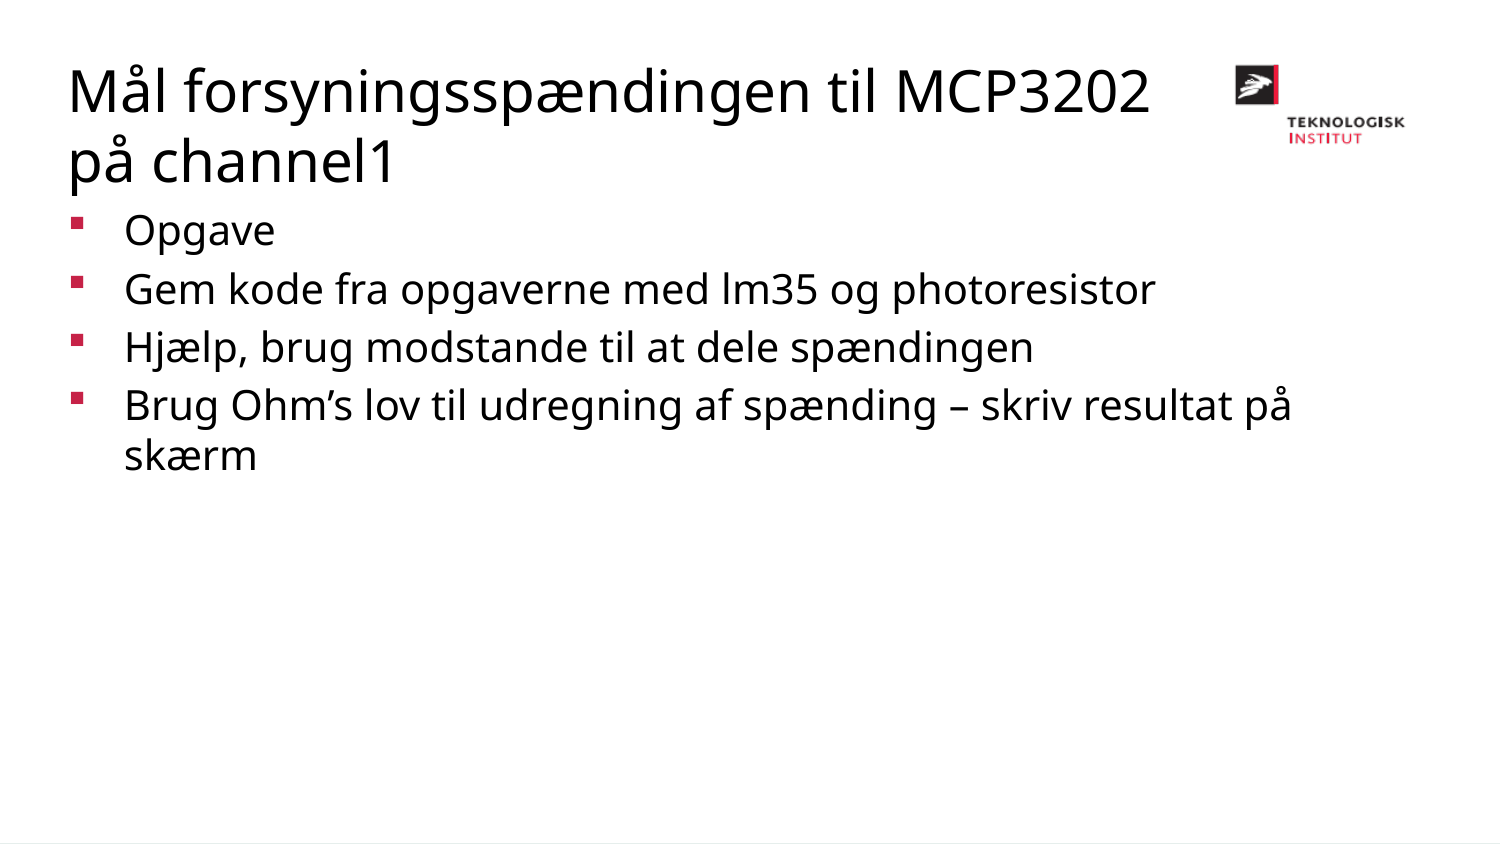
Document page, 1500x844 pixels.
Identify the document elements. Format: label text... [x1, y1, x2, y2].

list Opgave Gem kode fra opgaverne med lm35 og photoresistor Hjælp, brug modstande til at dele spændingen Brug Ohm’s lov til udregning af spænding – skriv resultat på skærm [46, 183, 1447, 479]
list Mål forsyningsspændingen til MCP3202 på channel1 [46, 33, 1204, 185]
